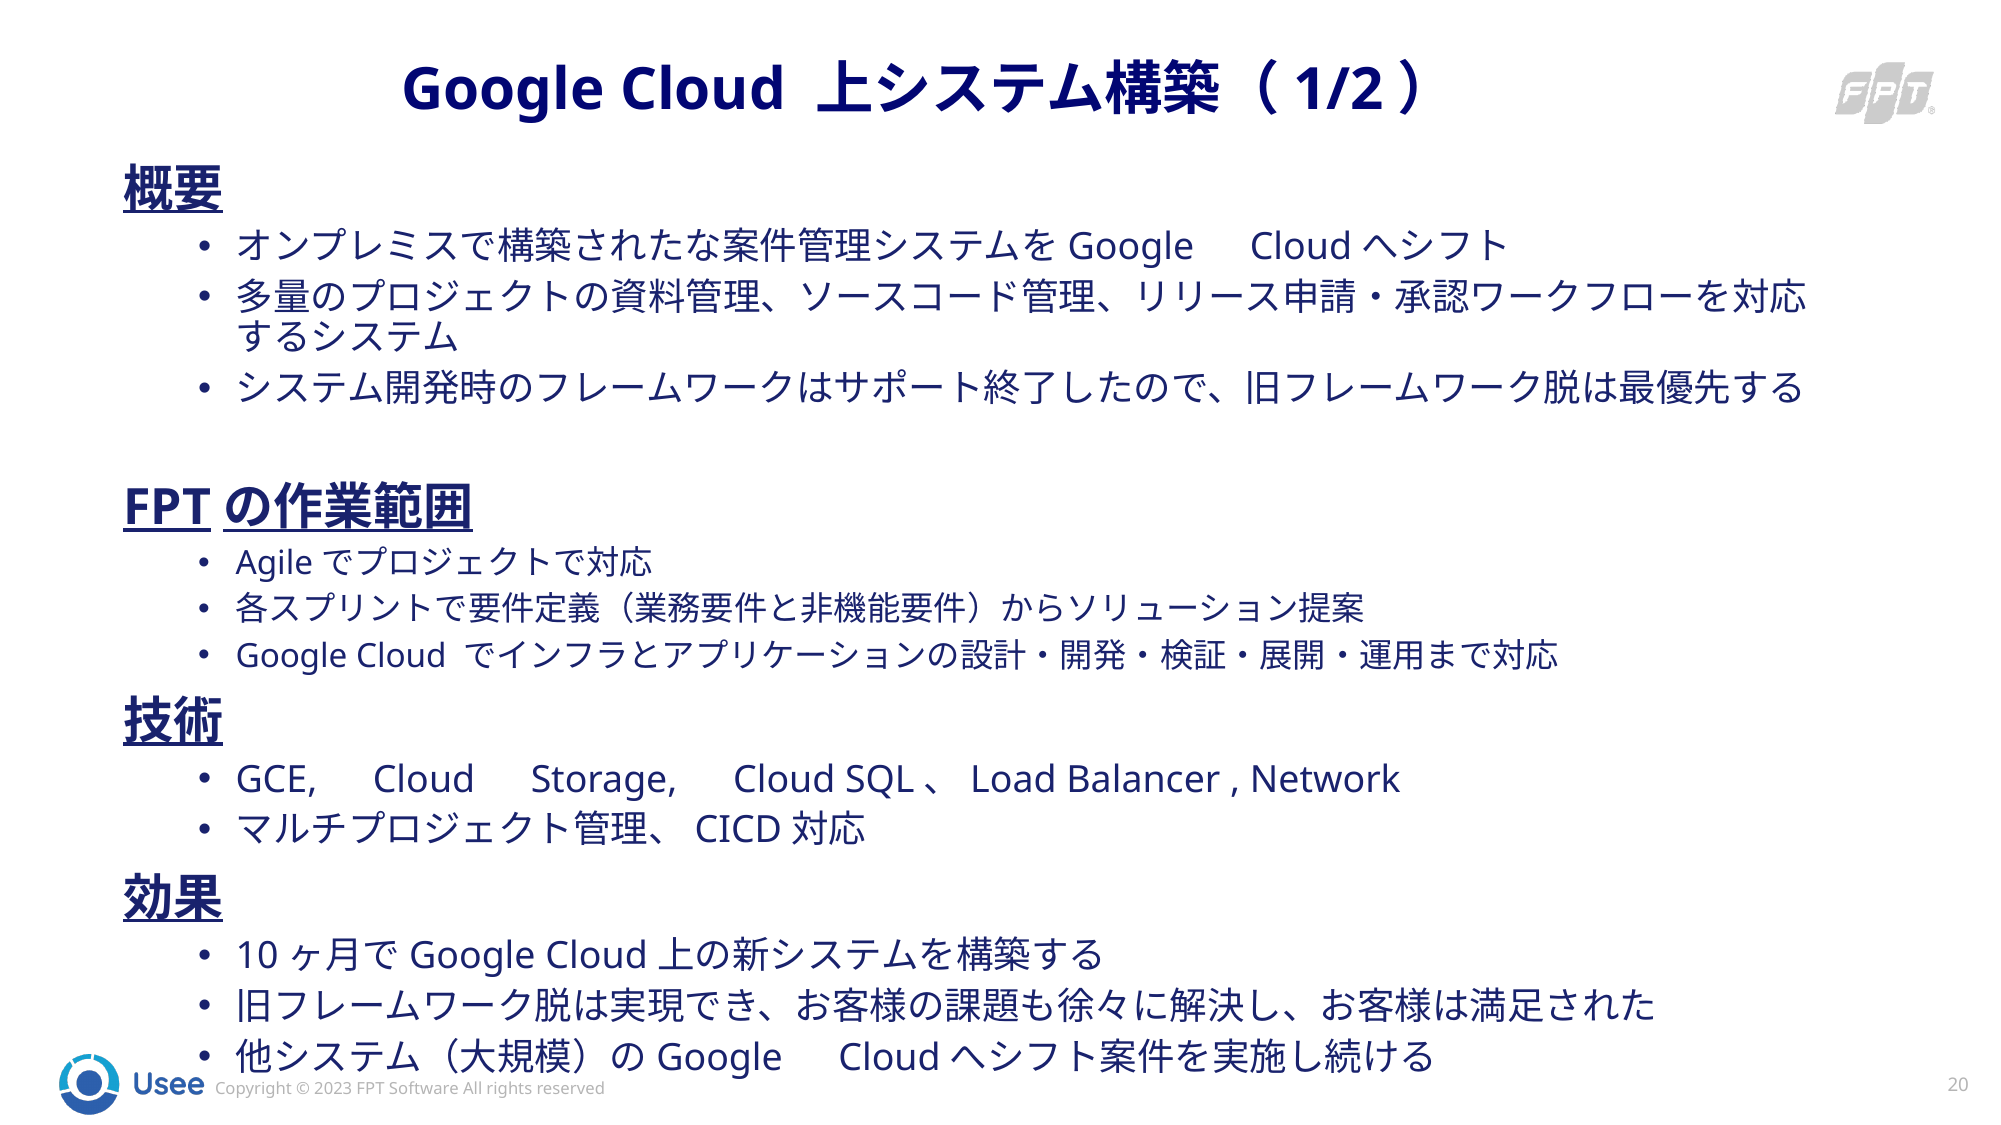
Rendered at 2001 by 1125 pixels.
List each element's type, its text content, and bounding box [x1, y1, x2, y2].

picture [47, 1046, 209, 1118]
title Google Cloud 上システム構築（1/2） [70, 45, 1787, 136]
footer Copyright © 2023 FPT Software All rights reserved [199, 1072, 875, 1108]
slide_number 20 [1911, 1065, 1984, 1108]
text_box 概要 オンプレミスで構築されたな案件管理システムをGoogle Cloudへシフト 多量のプロジェクトの資料管理、ソースコード管理、リリース申請・承認ワークフローを対応するシステム システム開発時のフレームワークはサポート終了したので、旧フレームワーク脱は最優先する FPTの作業範囲 Agileでプロジェクトで対応 各スプリントで要件定義（業務要件と非機能要件）からソリューション提案 Google Cloud でインフラとアプリケーションの設計・開発・検証・展開・運用まで対応 技術 GCE, Cloud Storage, Cloud SQL、Load Balancer , Network マルチプロジェクト管理、CICD対応 効果 10ヶ月でGoogle Cloud上の新システムを構築する 旧フレームワーク脱は実現でき、お客様の課題も徐々に解決し、お客様は満足された 他システム（大規模）のGoogle Cloudへシフト案件を実施し続ける [108, 155, 1847, 1072]
